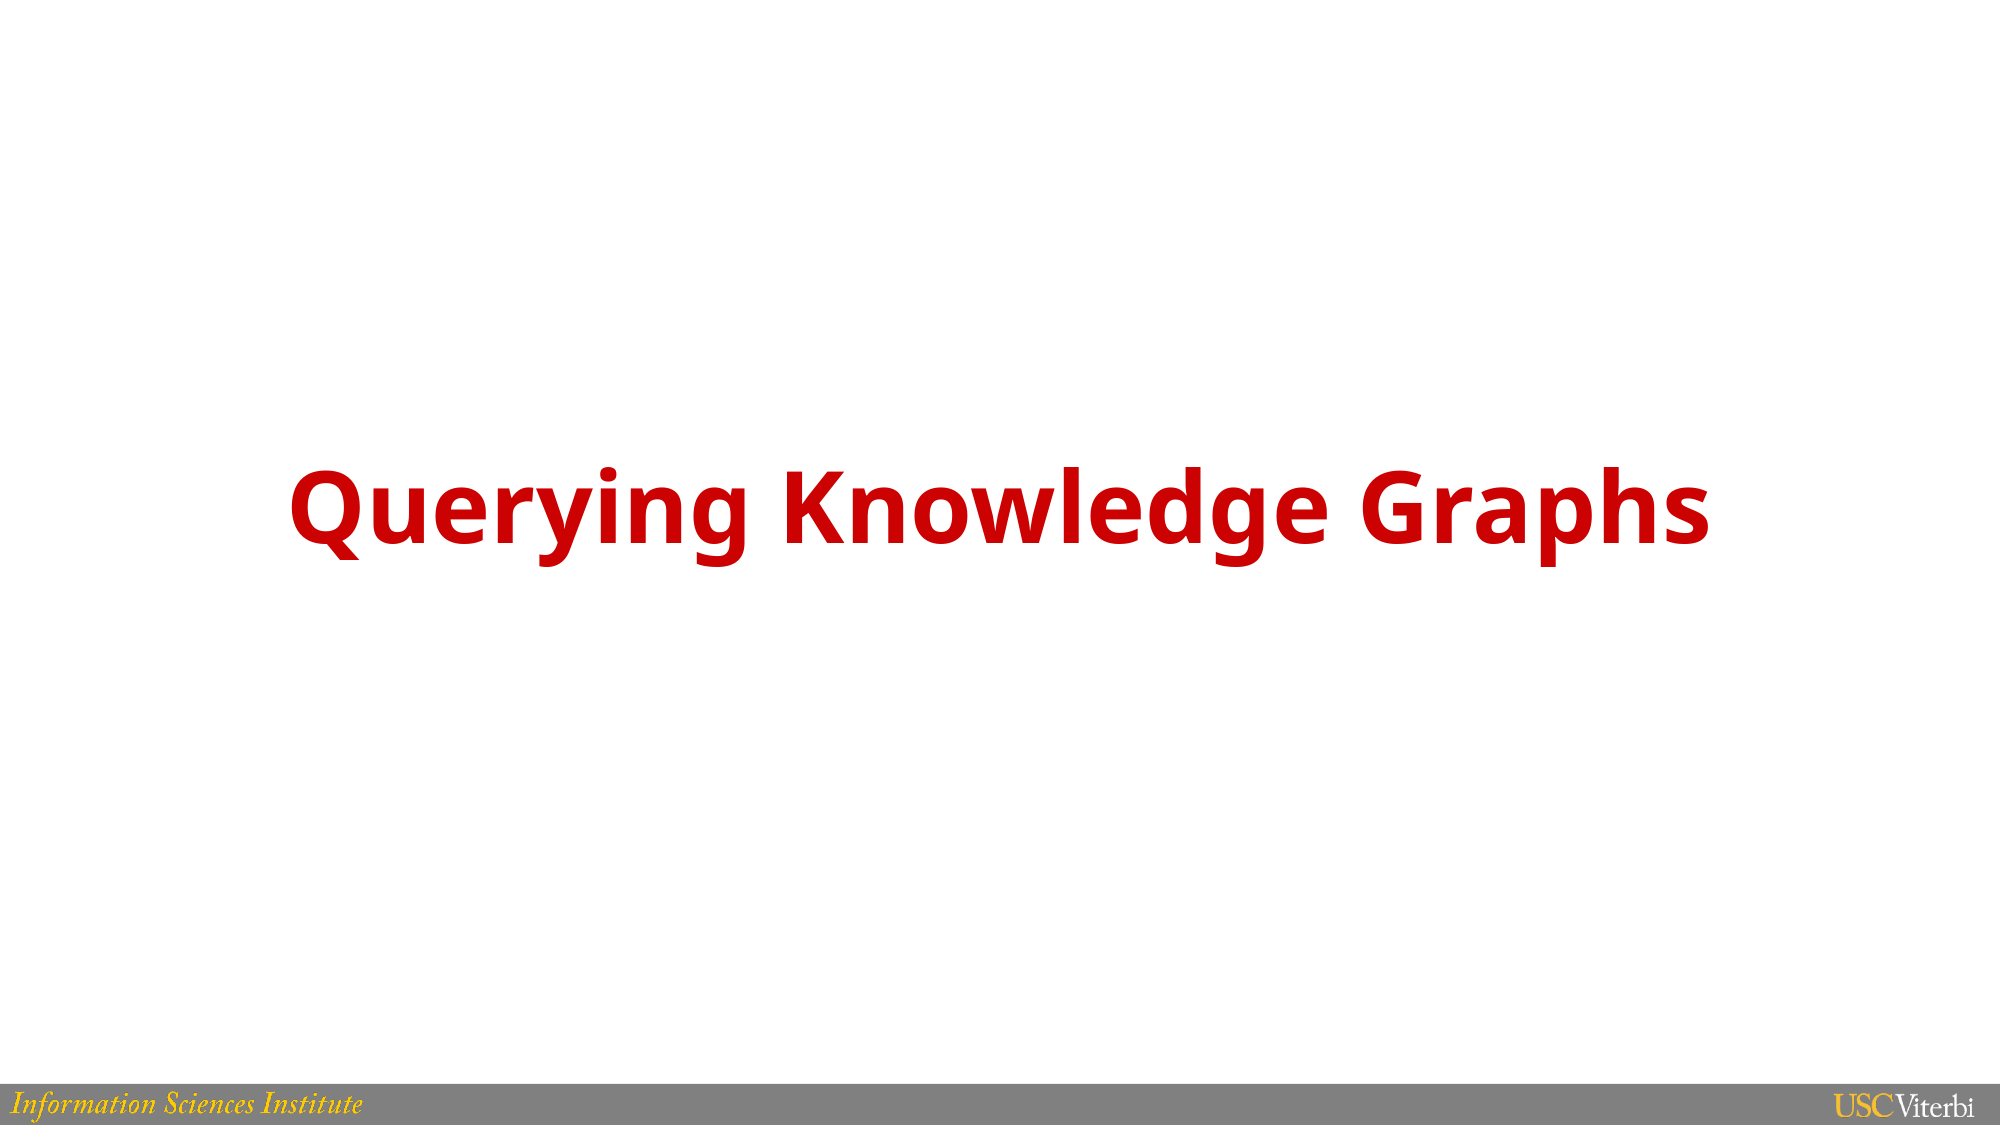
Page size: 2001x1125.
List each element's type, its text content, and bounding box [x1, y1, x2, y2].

picture [9, 1091, 363, 1123]
title Querying Knowledge Graphs [149, 436, 1851, 661]
picture [1833, 1093, 1991, 1119]
